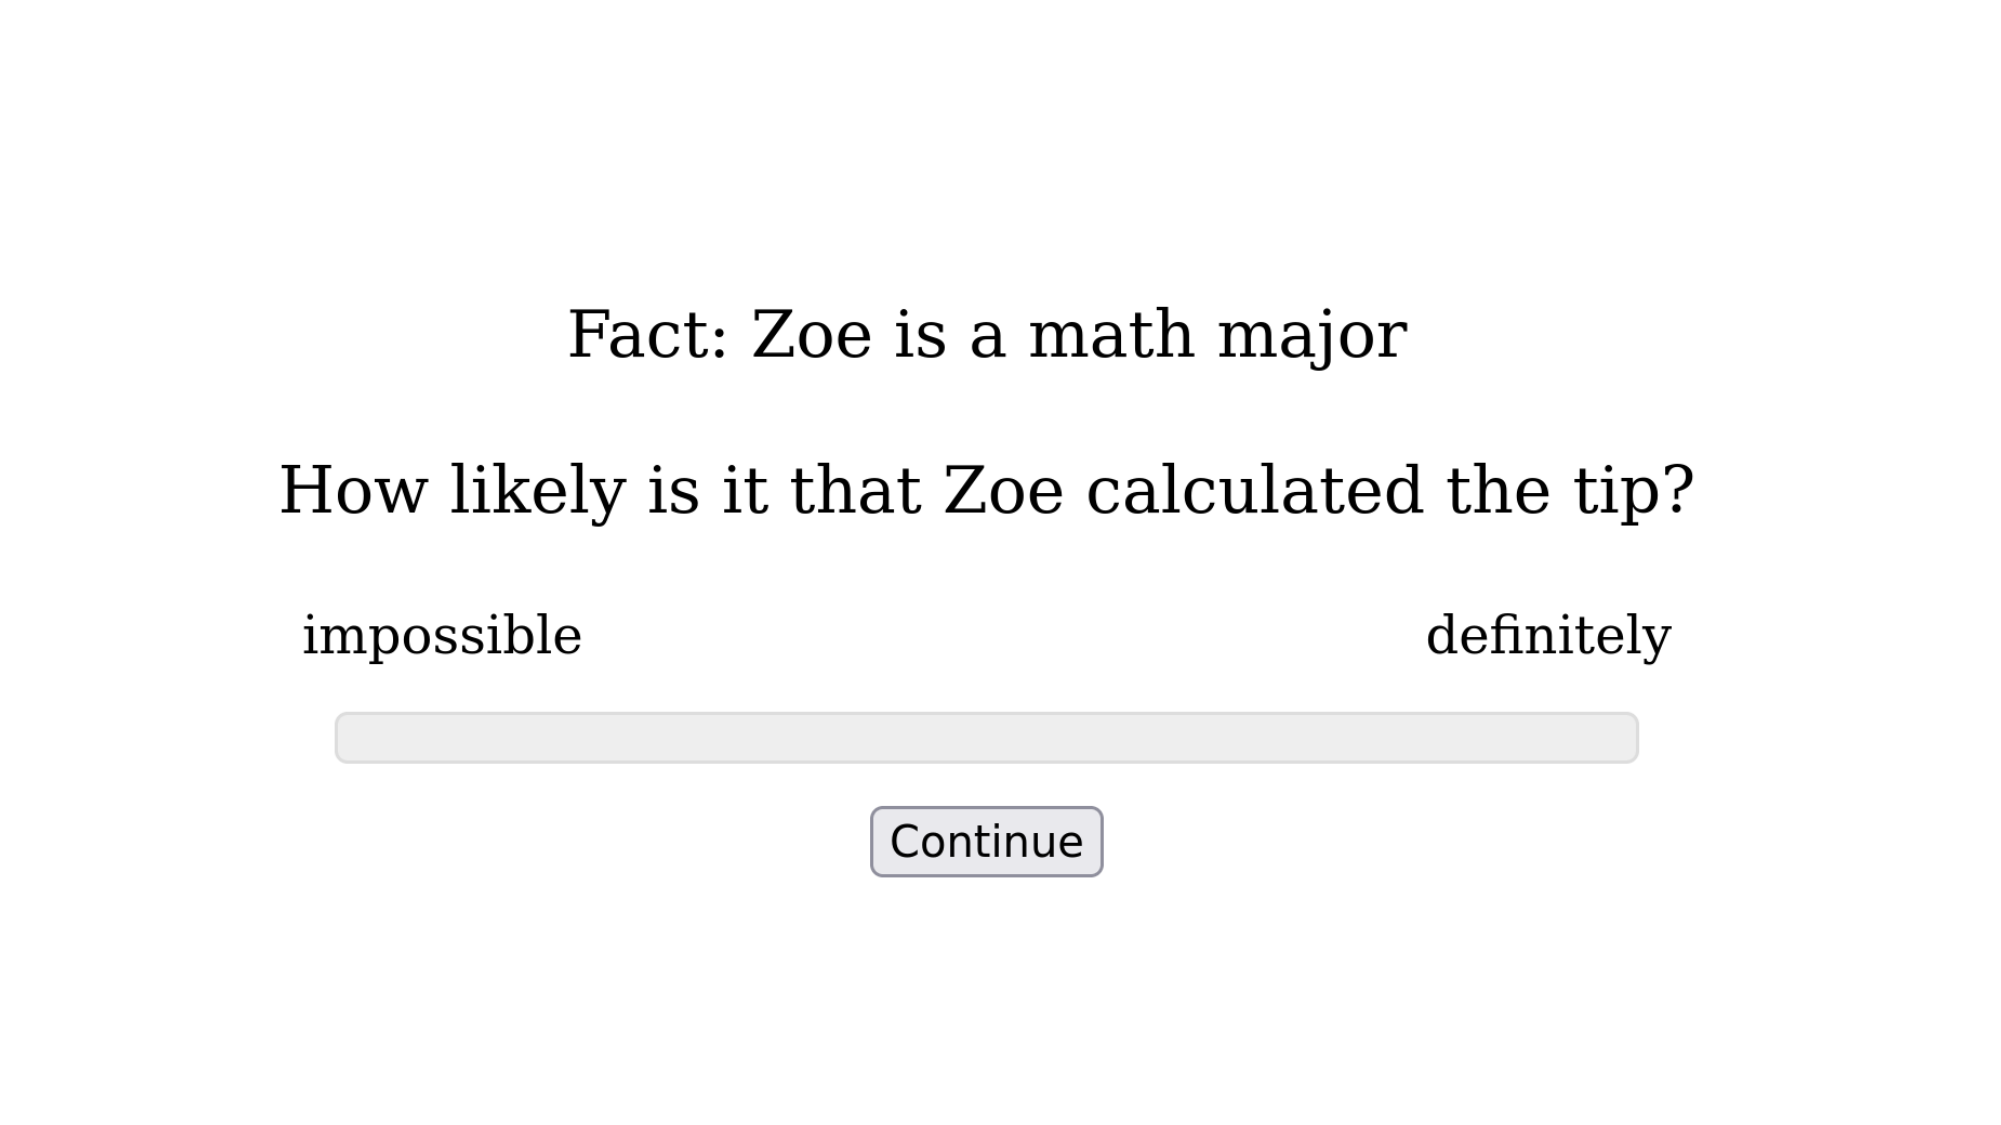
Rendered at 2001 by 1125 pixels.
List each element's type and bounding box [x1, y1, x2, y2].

picture [193, 230, 1795, 913]
